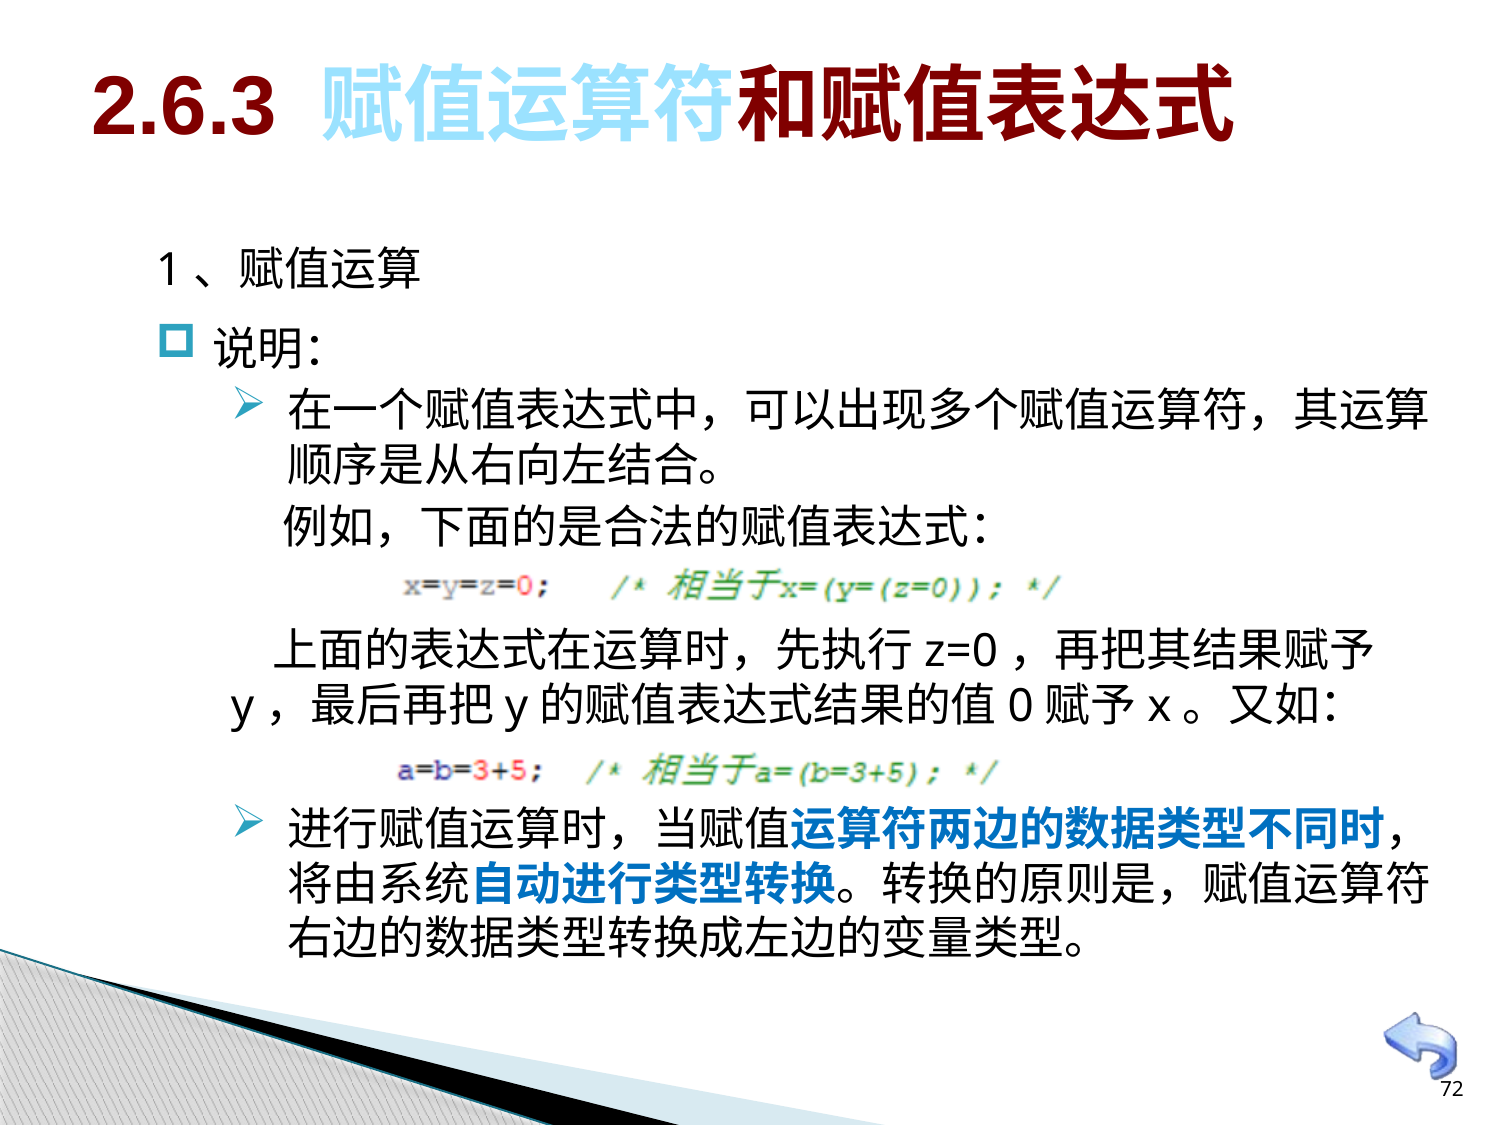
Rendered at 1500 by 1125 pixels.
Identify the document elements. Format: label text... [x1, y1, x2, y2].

picture [1382, 1007, 1461, 1086]
text_box 2.6.3 赋值运算符和赋值表达式 [76, 7, 1427, 195]
picture [385, 739, 1039, 803]
text_box 1、赋值运算 说明： 在一个赋值表达式中，可以出现多个赋值运算符，其运算顺序是从右向左结合。 例如，下面的是合法的赋值表达式： 上面的表达式在运算时，先执行z=0，再把其结果赋予y，最后再把y的赋值表达式结果的值0赋予x。又如： 进行赋值运算时，当赋值运算符两边的数据类型不同时，将由系统自动进行类型转换。转换的原则是，赋值运算符右边的数据类型转换成左边的变量类型。 [76, 231, 1460, 972]
picture [392, 561, 1099, 622]
slide_number 72 [1418, 1051, 1479, 1112]
